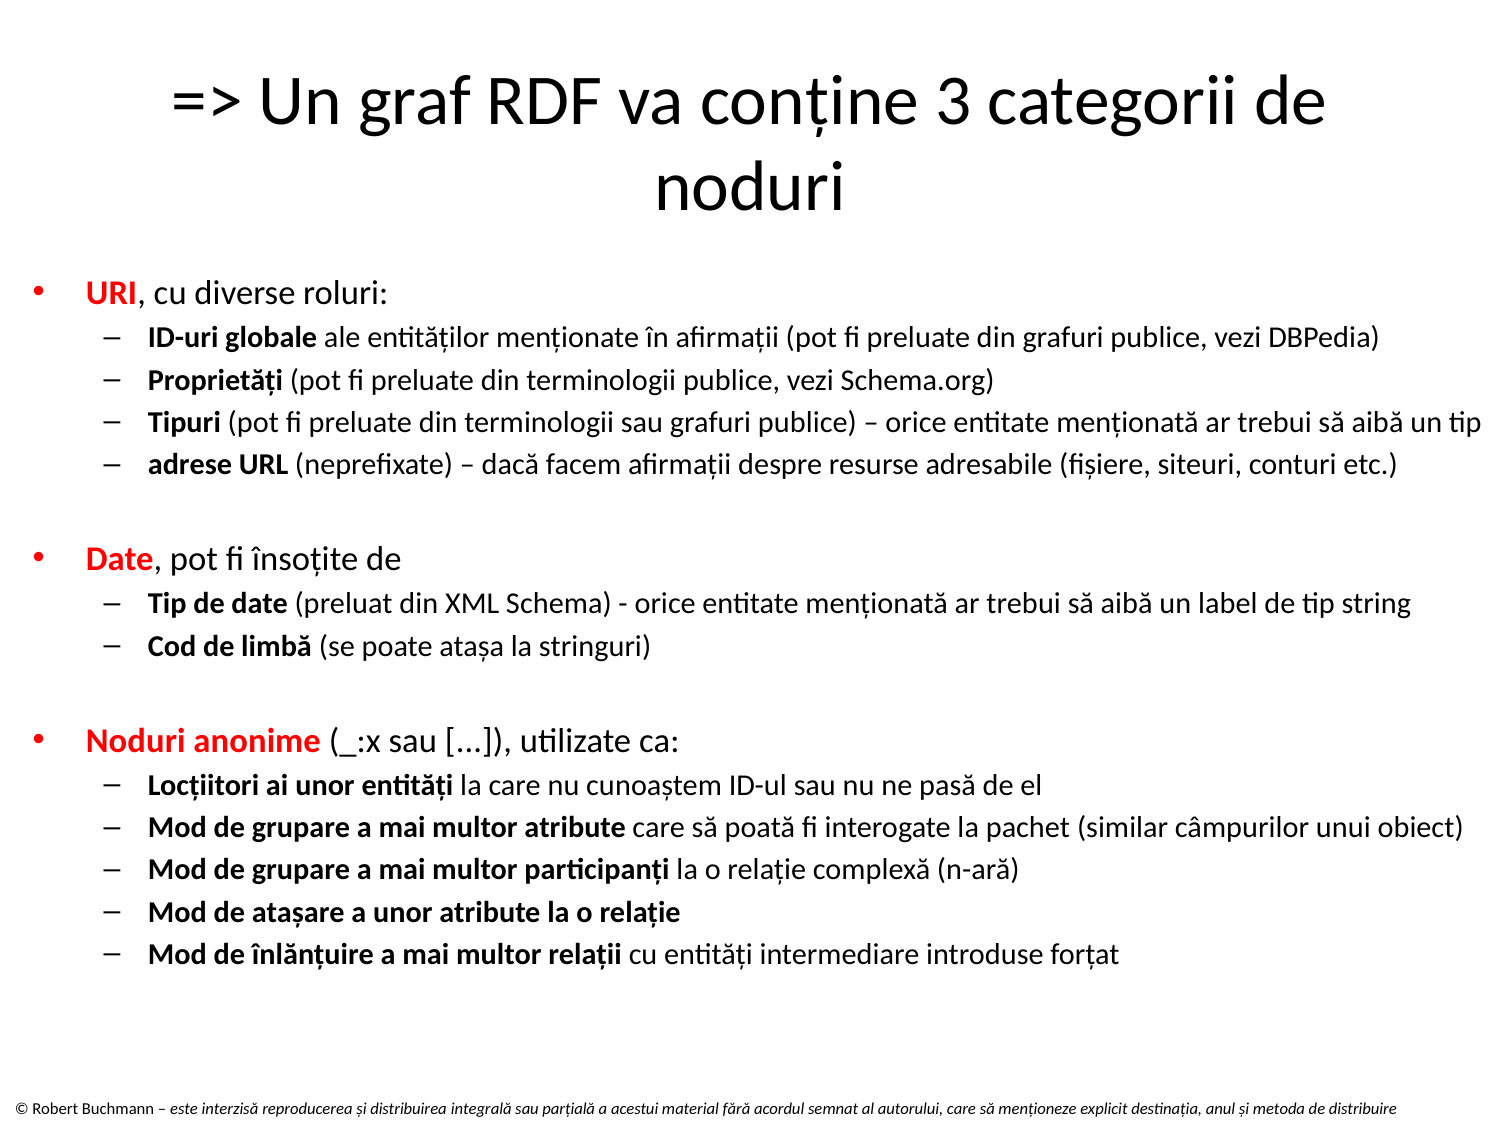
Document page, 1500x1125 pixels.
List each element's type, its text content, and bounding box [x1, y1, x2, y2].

list URI, cu diverse roluri: ID-uri globale ale entităților menționate în afirmații (pot fi preluate din grafuri publice, vezi DBPedia) Proprietăți (pot fi preluate din terminologii publice, vezi Schema.org) Tipuri (pot fi preluate din terminologii sau grafuri publice) – orice entitate menționată ar trebui să aibă un tip adrese URL (neprefixate) – dacă facem afirmații despre resurse adresabile (fișiere, siteuri, conturi etc.) Date, pot fi însoțite de Tip de date (preluat din XML Schema) - orice entitate menționată ar trebui să aibă un label de tip string Cod de limbă (se poate atașa la stringuri) Noduri anonime (_:x sau [...]), utilizate ca: Locțiitori ai unor entități la care nu cunoaștem ID-ul sau nu ne pasă de el Mod de grupare a mai multor atribute care să poată fi interogate la pachet (similar câmpurilor unui obiect) Mod de grupare a mai multor participanți la o relație complexă (n-ară) Mod de atașare a unor atribute la o relație Mod de înlănțuire a mai multor relații cu entități intermediare introduse forțat [17, 262, 1500, 1005]
title => Un graf RDF va conține 3 categorii de noduri [75, 45, 1425, 233]
